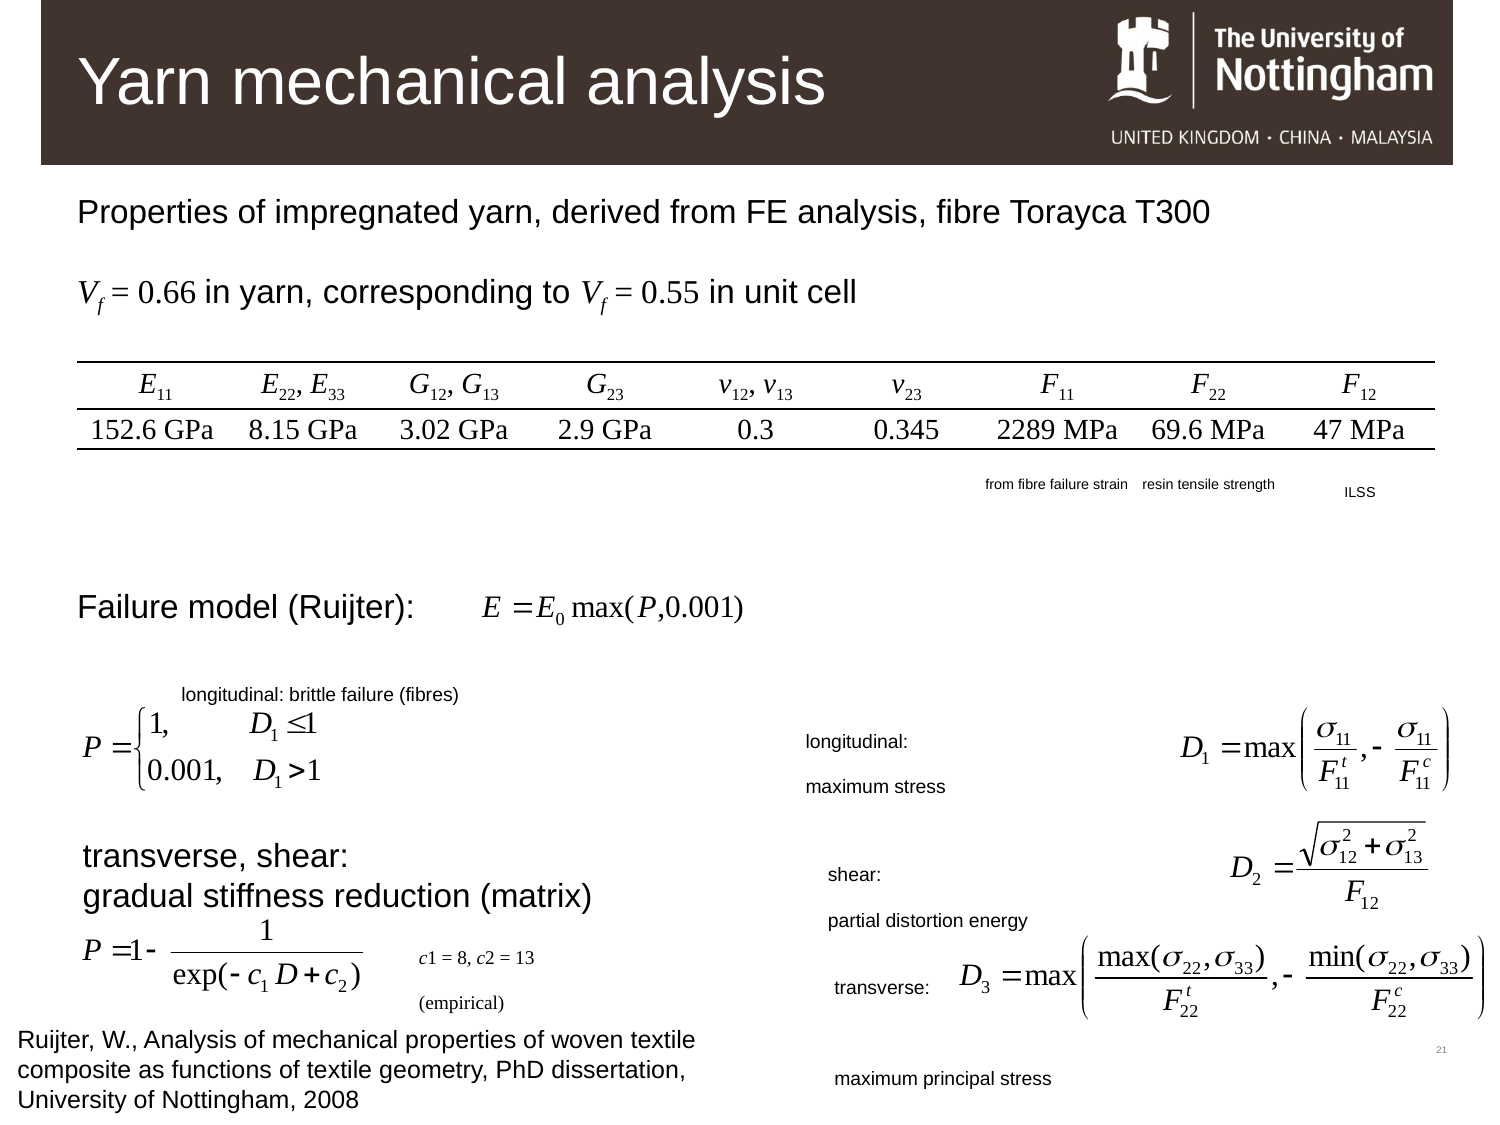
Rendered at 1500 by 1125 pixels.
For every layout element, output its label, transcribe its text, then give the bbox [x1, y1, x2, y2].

table_cell 2.9 GPa [529, 410, 680, 448]
text_box shear: partial distortion energy [813, 832, 1044, 939]
table_cell 69.6 MPa [1133, 410, 1284, 448]
table_cell 152.6 GPa [77, 410, 228, 448]
table_header F22 [1133, 363, 1284, 408]
table_header E11 [77, 363, 228, 408]
text_box transverse, shear: gradual stiffness reduction (matrix) [67, 826, 609, 922]
table_header F12 [1284, 363, 1435, 408]
table_header G23 [529, 363, 680, 408]
picture [41, 0, 1453, 165]
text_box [1224, 814, 1434, 917]
table_header F11 [982, 363, 1133, 408]
text_box longitudinal: brittle failure (fibres) [166, 652, 475, 713]
table_cell 3.02 GPa [379, 410, 529, 448]
table_header ν12, ν13 [680, 363, 831, 408]
text_box Ruijter, W., Analysis of mechanical properties of woven textile composite as functions of textile geometry, PhD dissertation, University of Nottingham, 2008 [2, 1016, 753, 1121]
text_box Yarn mechanical analysis [62, 30, 1338, 169]
text_box resin tensile strength [1089, 451, 1329, 500]
table_cell 8.15 GPa [228, 410, 379, 448]
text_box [1174, 699, 1460, 799]
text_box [76, 910, 369, 1000]
text_box c1 = 8, c2 = 13 (empirical) [404, 915, 739, 1021]
text_box Failure model (Ruijter): [62, 577, 918, 633]
text_box longitudinal: maximum stress [790, 699, 962, 805]
table_cell 2289 MPa [982, 410, 1133, 448]
table_header G12, G13 [379, 363, 529, 408]
text_box from fibre failure strain [962, 451, 1089, 500]
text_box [76, 699, 325, 799]
table_cell 47 MPa [1284, 410, 1435, 448]
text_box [953, 928, 1493, 1028]
slide_number 21 [1399, 1035, 1463, 1101]
table_cell 0.345 [831, 410, 982, 448]
text_box Properties of impregnated yarn, derived from FE analysis, fibre Torayca T300 Vf = 0.66 in yarn, corresponding to Vf = 0.55 in unit cell [62, 182, 1421, 323]
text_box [476, 586, 751, 634]
table_header E22, E33 [228, 363, 379, 408]
table_header ν23 [831, 363, 982, 408]
text_box ILSS [1329, 458, 1391, 508]
text_box transverse: maximum principal stress [819, 945, 1067, 1097]
table_cell 0.3 [680, 410, 831, 448]
